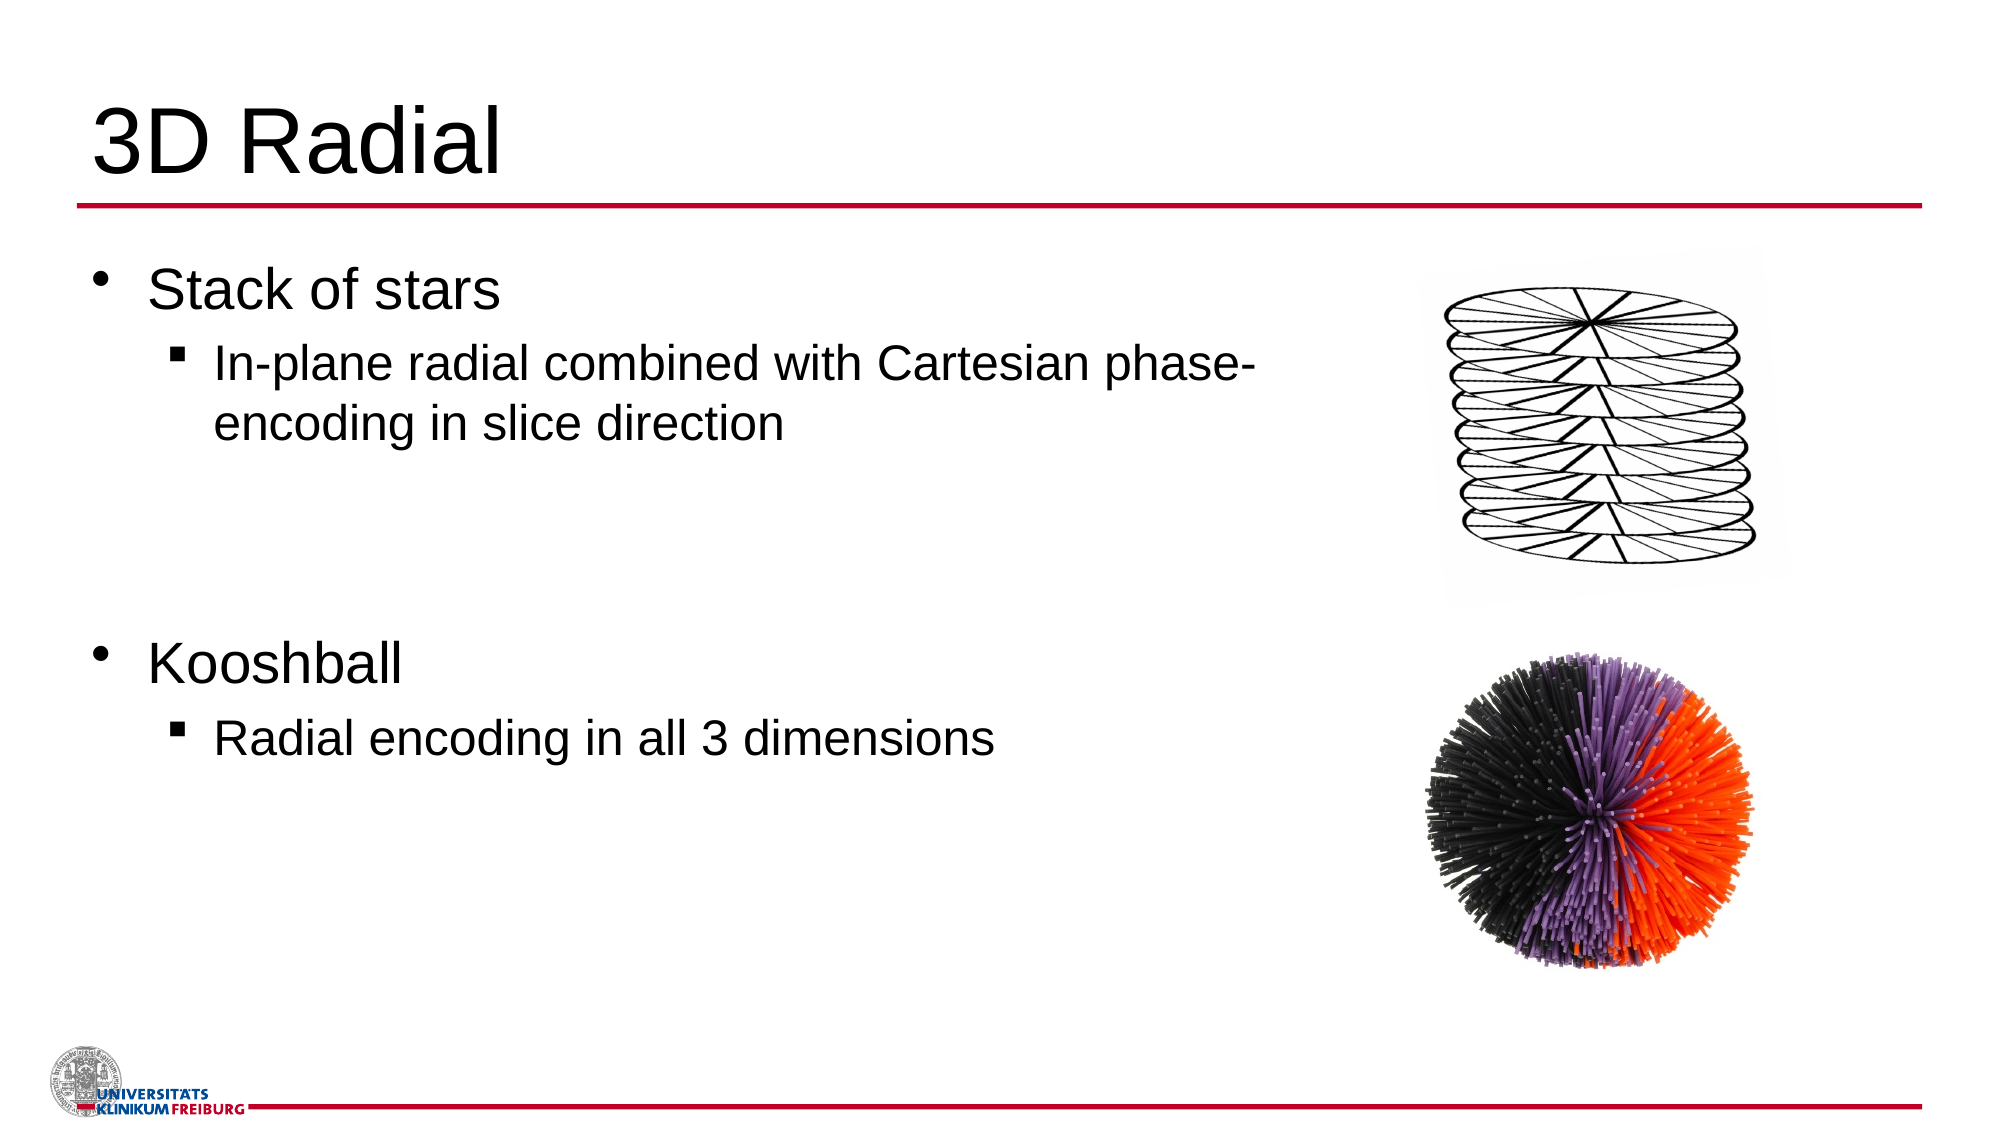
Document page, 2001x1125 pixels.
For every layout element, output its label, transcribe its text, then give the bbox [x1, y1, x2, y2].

picture [1399, 621, 1777, 999]
list Stack of stars In-plane radial combined with Cartesian phase-encoding in slice direction Kooshball Radial encoding in all 3 dimensions [77, 243, 1392, 1046]
title 3D Radial [77, 42, 1923, 231]
picture [1418, 245, 1790, 608]
